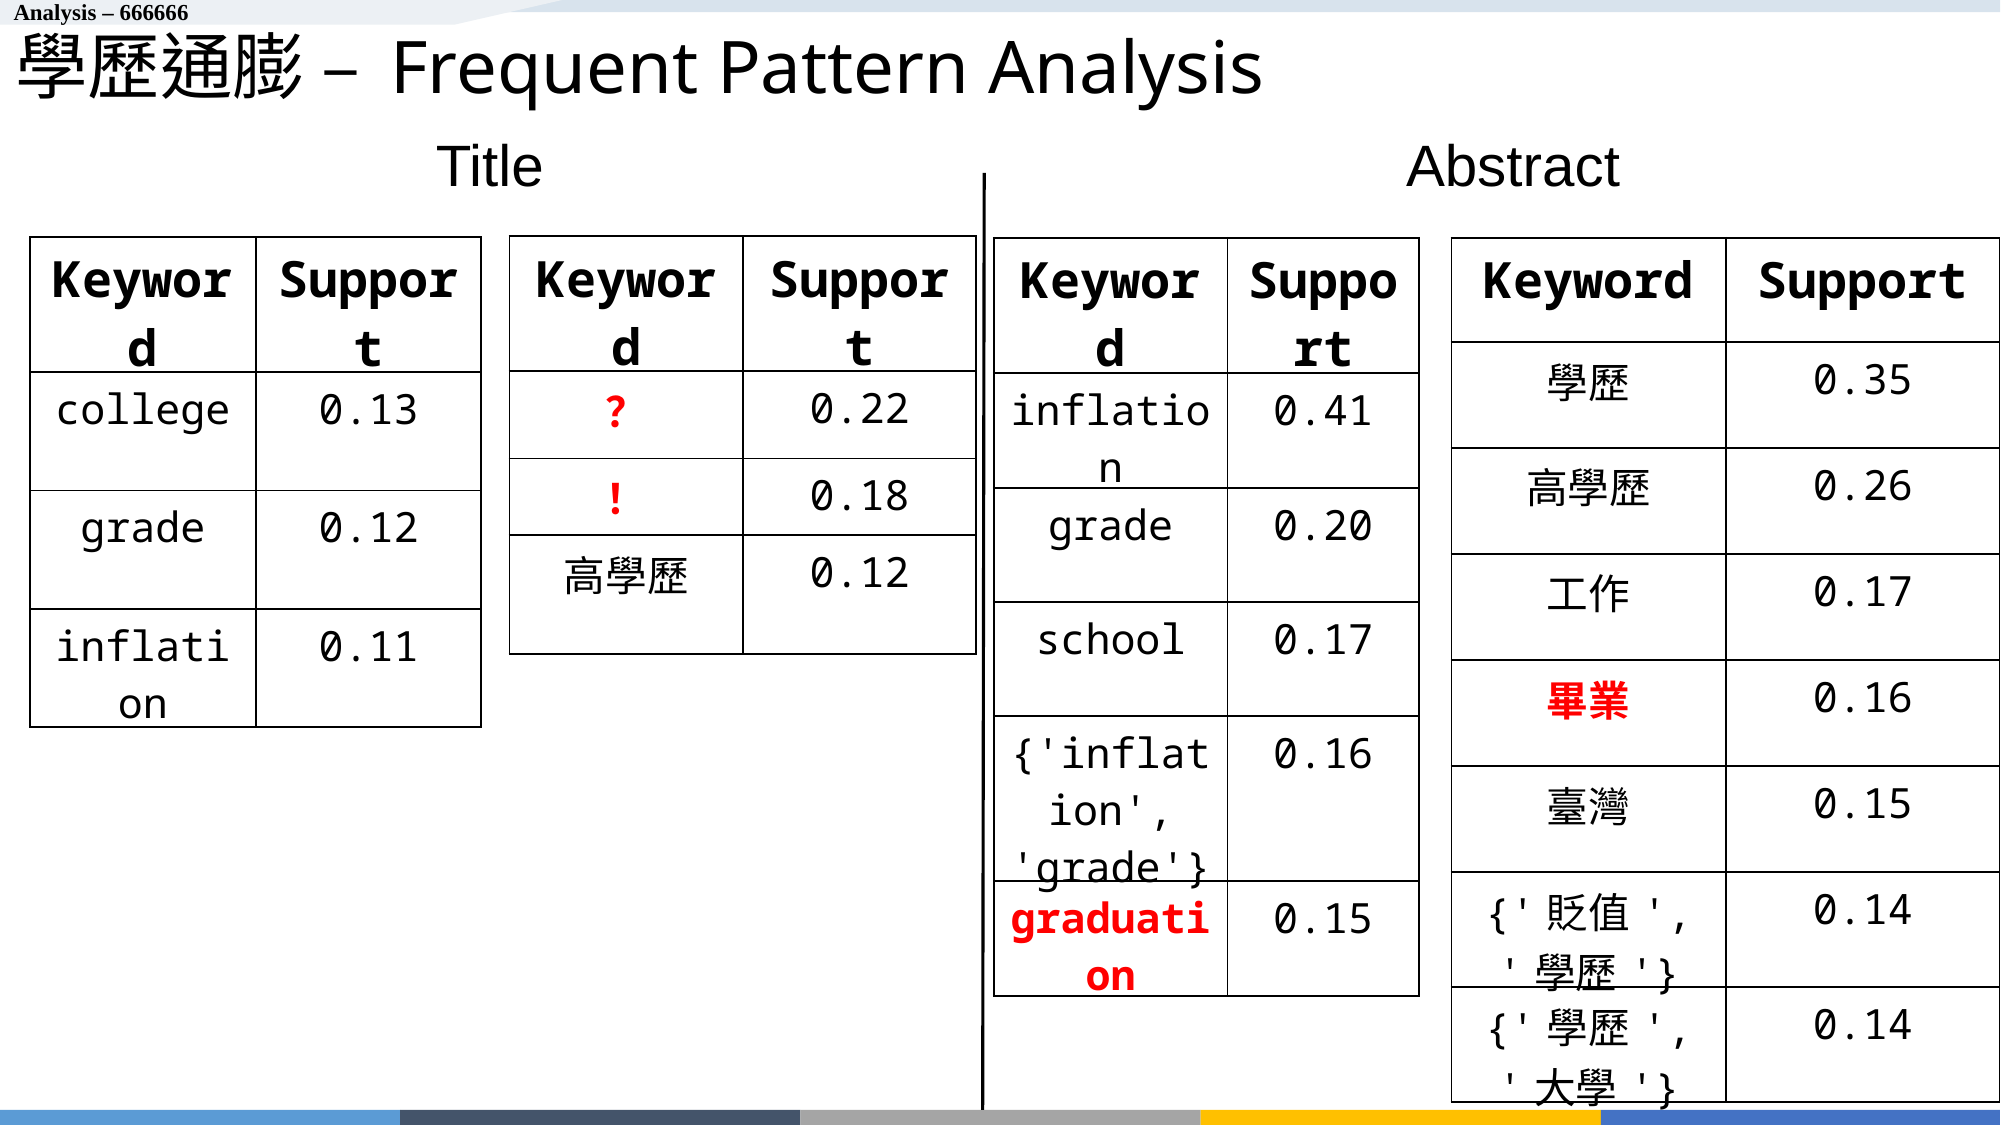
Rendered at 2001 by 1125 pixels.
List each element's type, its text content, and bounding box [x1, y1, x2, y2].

table_header Keyword [31, 238, 255, 371]
table_cell 0.35 [1727, 343, 1999, 447]
table_cell graduation [995, 882, 1227, 995]
table_cell {'貶值', '學歷'} [1452, 873, 1725, 986]
table_cell 0.17 [1727, 555, 1999, 659]
table_cell 0.20 [1228, 489, 1418, 601]
table_cell 0.17 [1228, 603, 1418, 715]
table_header Support [744, 237, 975, 370]
text_box Abstract [1391, 120, 1676, 206]
table_cell 0.41 [1228, 374, 1418, 487]
table_header Keyword [510, 237, 742, 370]
table_cell inflation [995, 374, 1227, 487]
table_cell ？ [510, 372, 742, 458]
table_cell 高學歷 [1452, 449, 1725, 553]
table_cell 0.14 [1727, 873, 1999, 986]
table_cell 0.14 [1727, 988, 1999, 1101]
table_cell 0.26 [1727, 449, 1999, 553]
table_cell grade [31, 491, 255, 608]
text_box Title [421, 120, 706, 206]
table_header Support [1228, 239, 1418, 372]
table_cell 0.22 [744, 372, 975, 458]
table_cell 0.12 [744, 536, 975, 653]
table_cell 高學歷 [510, 536, 742, 653]
table_cell ！ [510, 459, 742, 534]
table_cell 0.15 [1228, 882, 1418, 995]
table_header Support [1727, 239, 1999, 341]
table_cell inflation [31, 610, 255, 726]
table_cell {'inflation', 'grade'} [995, 717, 1227, 880]
table_cell school [995, 603, 1227, 715]
table_cell 0.11 [257, 610, 480, 726]
table_cell 0.16 [1727, 661, 1999, 765]
table_cell 0.12 [257, 491, 480, 608]
table_header Keyword [1452, 239, 1725, 341]
table_cell 0.13 [257, 373, 480, 490]
table_cell 學歷 [1452, 343, 1725, 447]
table_cell 畢業 [1452, 661, 1725, 765]
table_cell 臺灣 [1452, 767, 1725, 871]
table_cell 工作 [1452, 555, 1725, 659]
table_header Keyword [995, 239, 1227, 372]
table_header Support [257, 238, 480, 371]
text_box Analysis – 666666 [0, 0, 563, 25]
table_cell {'學歷', '大學'} [1452, 988, 1725, 1101]
table_cell grade [995, 489, 1227, 601]
table_cell college [31, 373, 255, 490]
table_cell 0.15 [1727, 767, 1999, 871]
table_cell 0.18 [744, 459, 975, 534]
title 學歷通膨 – Frequent Pattern Analysis [0, 0, 1486, 141]
table_cell 0.16 [1228, 717, 1418, 880]
